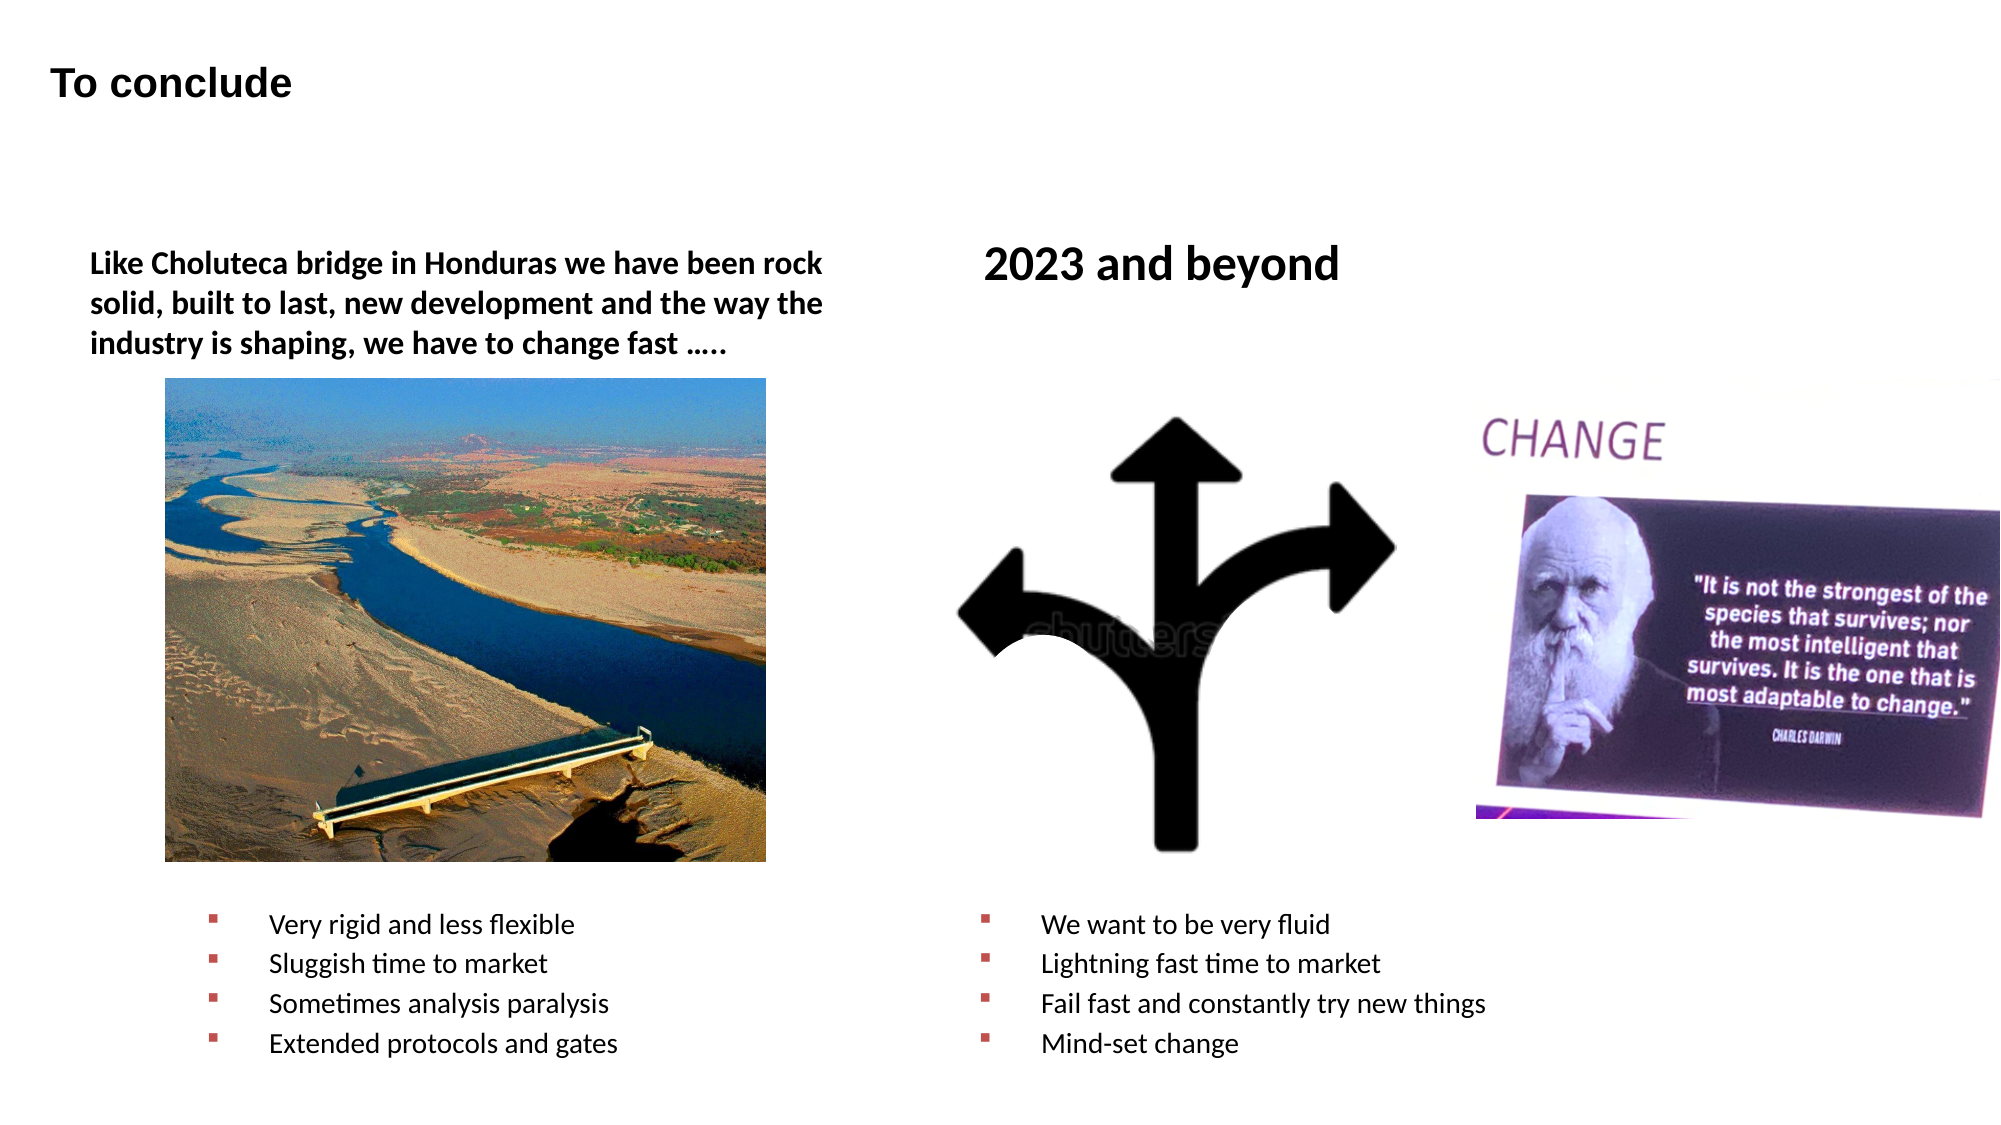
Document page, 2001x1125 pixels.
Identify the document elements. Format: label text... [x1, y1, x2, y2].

text_box Fail fast and constantly try new things [978, 977, 1519, 1017]
text_box To conclude [50, 37, 1575, 125]
text_box Sometimes analysis paralysis [206, 977, 647, 1017]
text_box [936, 378, 1397, 858]
picture [165, 378, 766, 862]
text_box Very rigid and less flexible [206, 897, 647, 937]
text_box Extended protocols and gates [206, 1017, 647, 1060]
text_box Sluggish time to market [206, 937, 647, 977]
text_box Mind-set change [978, 1017, 1519, 1059]
text_box Lightning fast time to market [978, 937, 1419, 977]
text_box Like Choluteca bridge in Honduras we have been rock solid, built to last, new development and the way the industry is shaping, we have to change fast ….. [75, 233, 856, 369]
text_box We want to be very fluid [978, 897, 1419, 937]
picture [1476, 379, 2000, 819]
text_box 2023 and beyond [968, 223, 1389, 299]
